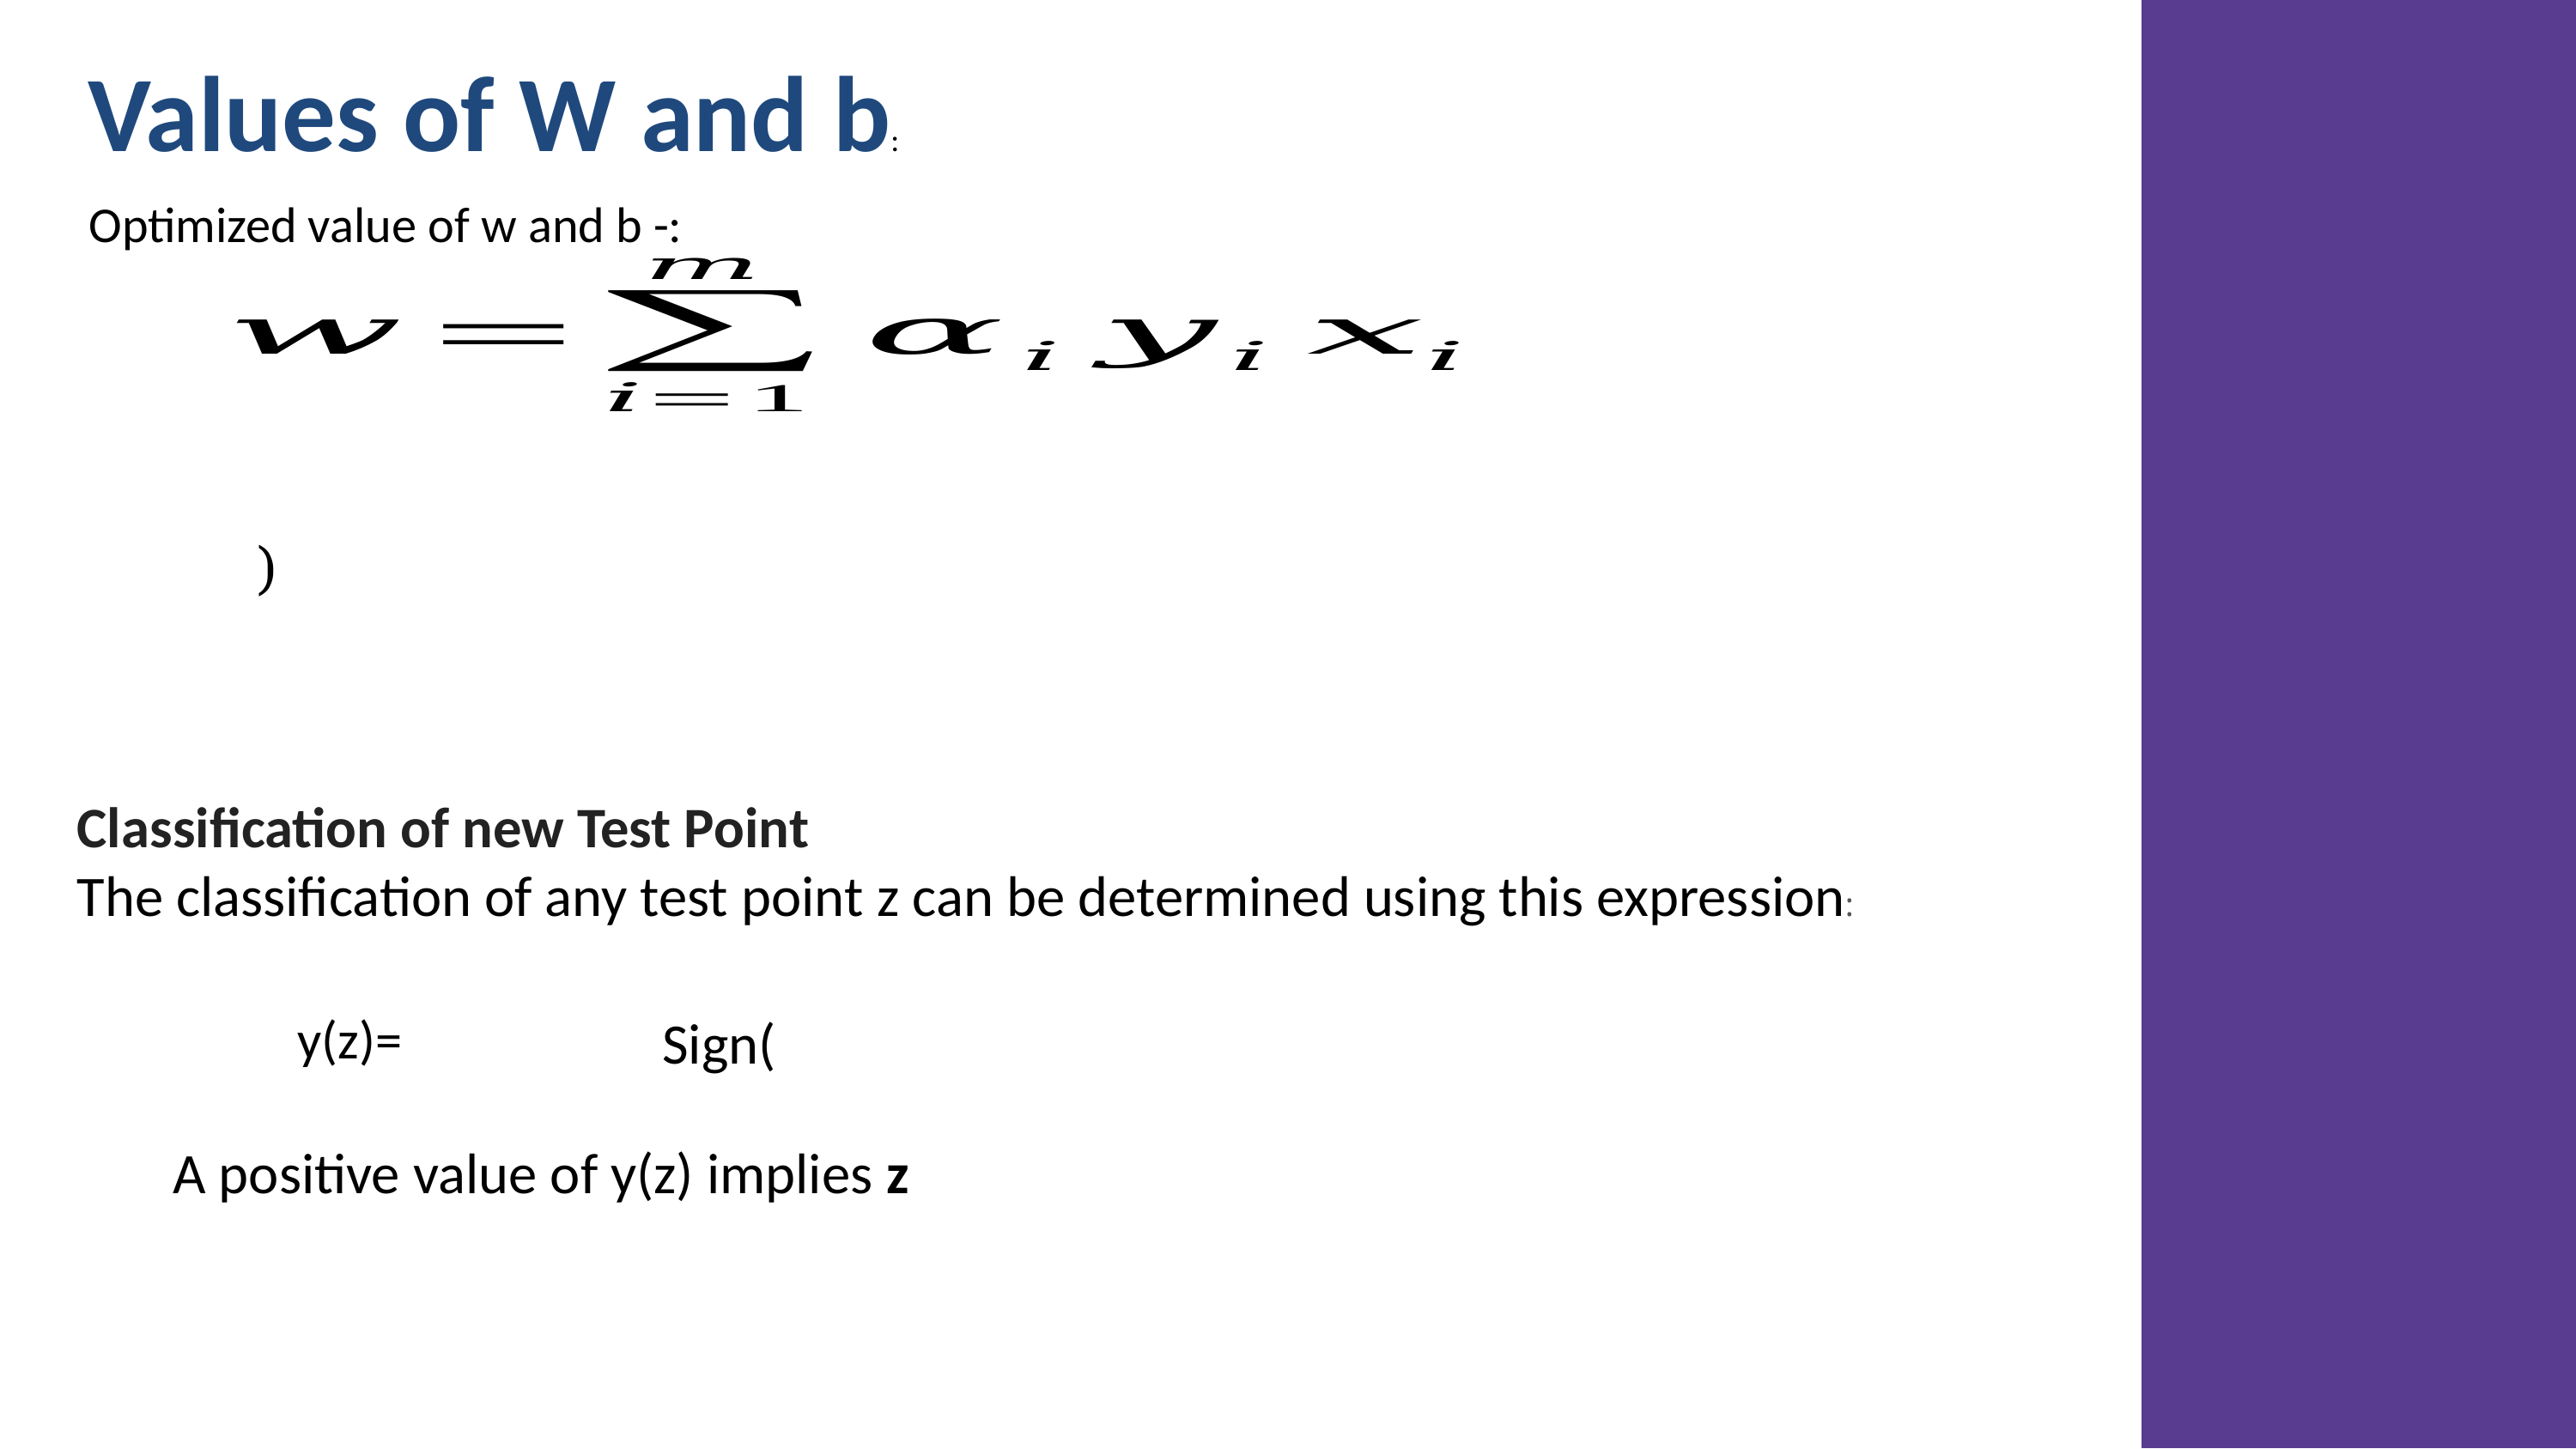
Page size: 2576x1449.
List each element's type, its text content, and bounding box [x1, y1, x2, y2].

text_box Values of W and b: [75, 37, 1364, 179]
text_box Optimized value of w and b -: [76, 185, 1343, 259]
text_box Classification of new Test Point The classification of any test point z can be determined using this expression: y(z)= [64, 784, 2093, 1076]
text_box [2141, 0, 2576, 1449]
